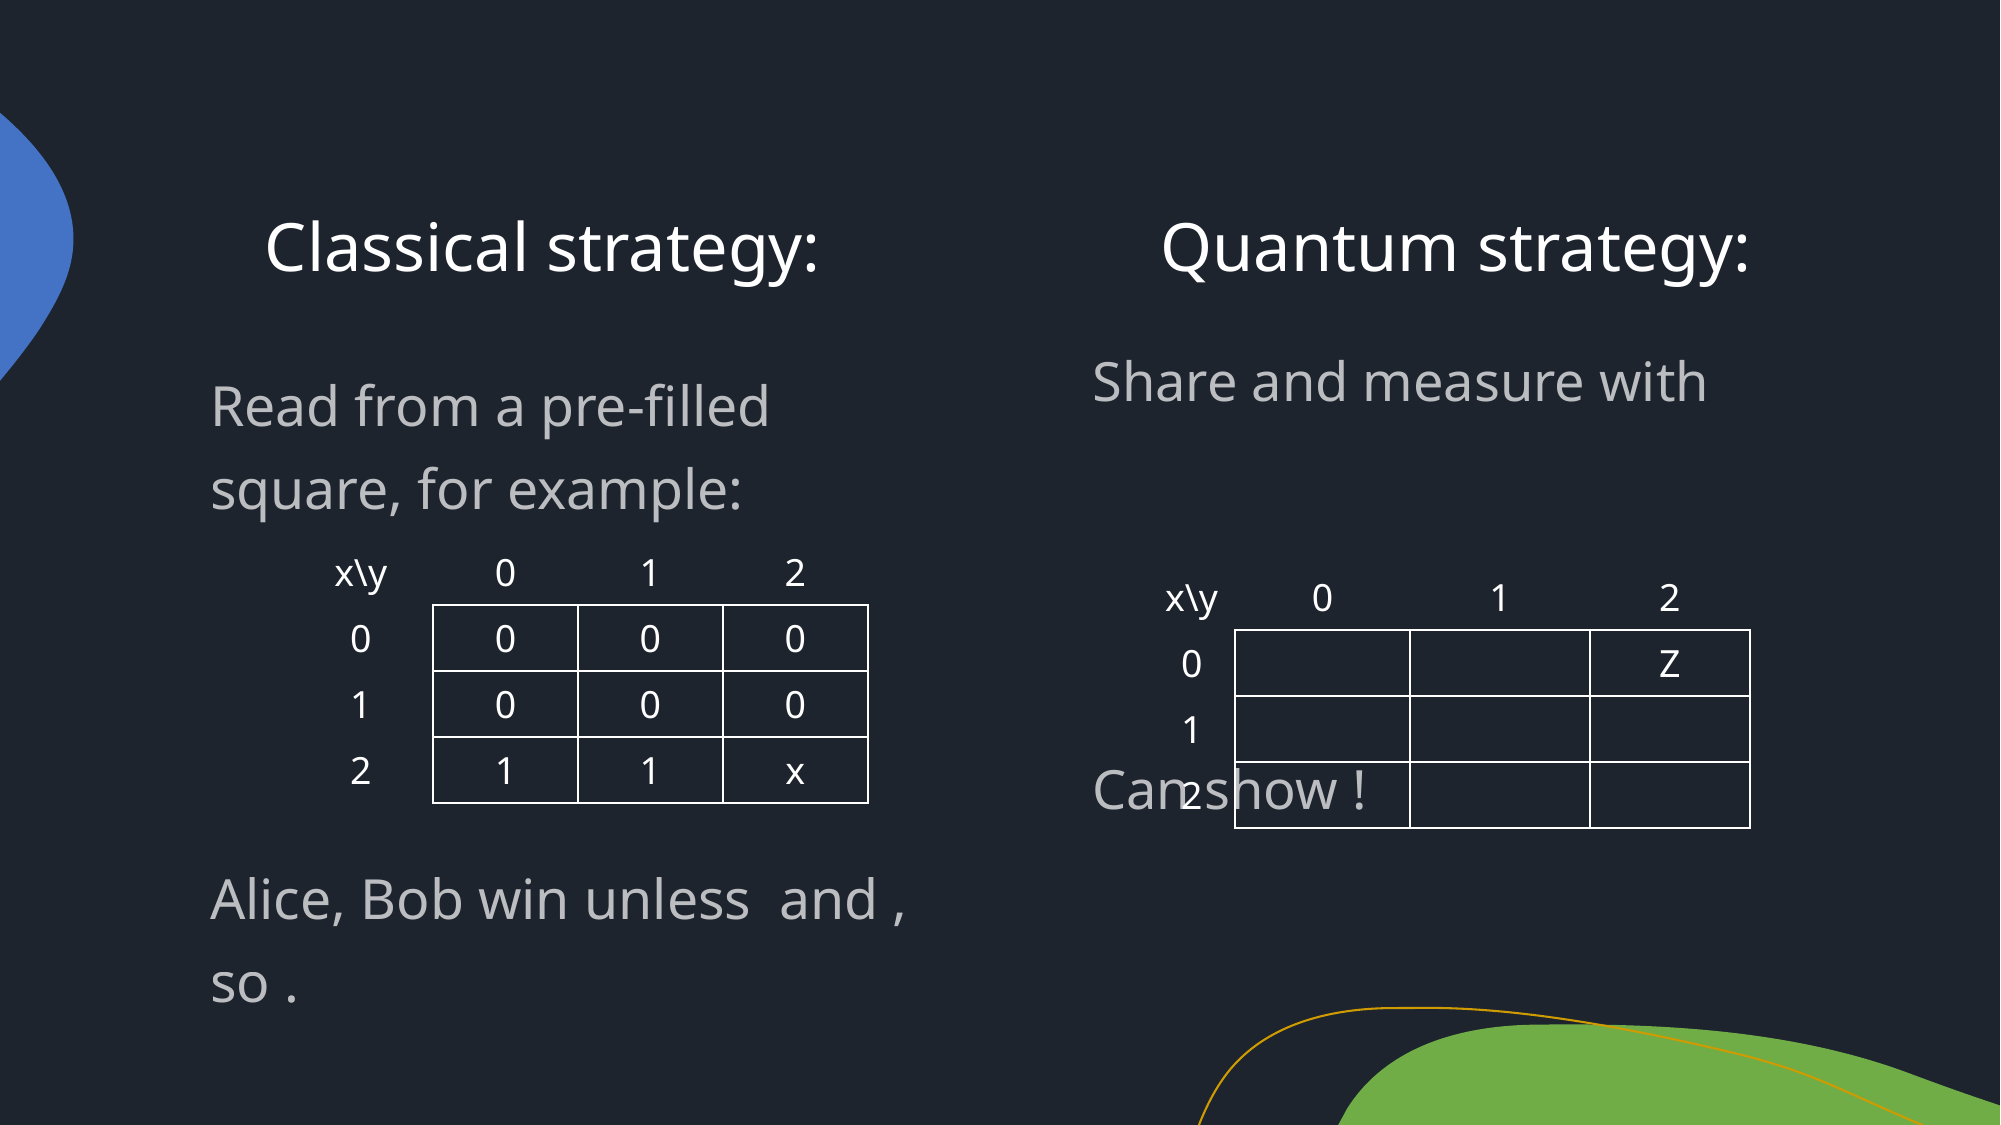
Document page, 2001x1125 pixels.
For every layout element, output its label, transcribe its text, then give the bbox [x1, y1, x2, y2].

table_cell 0 [579, 672, 722, 736]
table_header x\y [288, 539, 433, 605]
table_cell 1 [288, 671, 432, 737]
table_cell 2 [288, 737, 432, 803]
table_cell 0 [434, 672, 577, 736]
table_cell 0 [724, 672, 867, 736]
table_cell 0 [434, 606, 577, 670]
title Classical strategy: [164, 125, 923, 375]
text_box Quantum strategy: [1077, 125, 1836, 375]
table_cell 0 [724, 606, 867, 670]
table_cell 0 [579, 606, 722, 670]
table_header 1 [578, 539, 723, 604]
table_cell x [724, 738, 867, 802]
table_cell 0 [288, 605, 432, 671]
table_header 2 [723, 539, 868, 604]
table_header 0 [433, 539, 578, 604]
table_cell 1 [579, 738, 722, 802]
table_cell 1 [434, 738, 577, 802]
